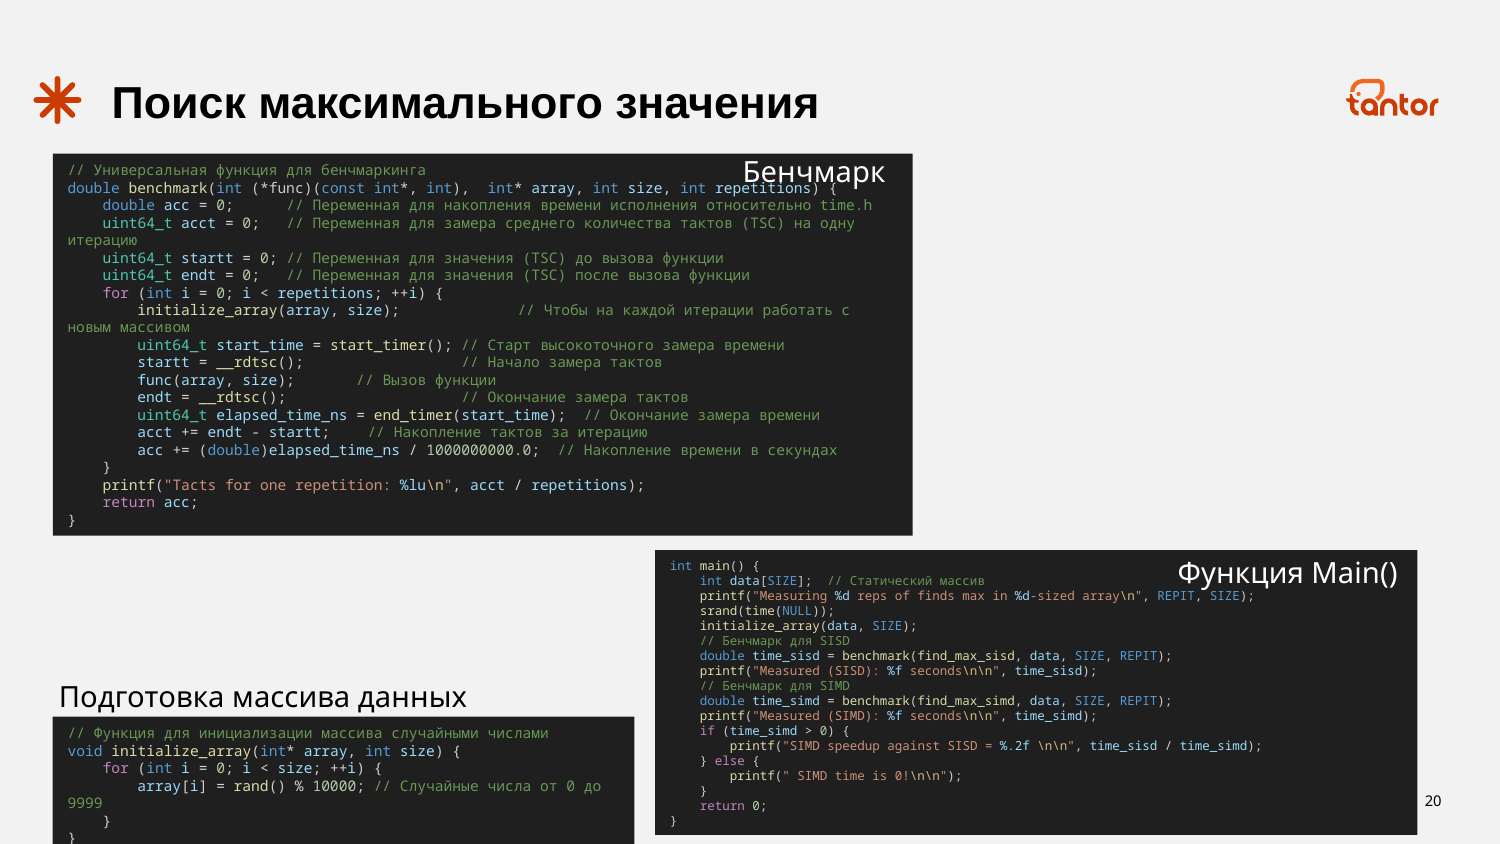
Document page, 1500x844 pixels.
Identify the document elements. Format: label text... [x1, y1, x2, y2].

text_box Бенчмарк [736, 139, 913, 193]
text_box Функция Main() [1171, 541, 1448, 574]
text_box // Универсальная функция для бенчмаркинга double benchmark(int (*func)(const int*, int), int* array, int size, int repetitions) { double acc = 0; // Переменная для накопления времени исполнения относительно time.h uint64_t acct = 0; // Переменная для замера среднего количества тактов (TSC) на одну итерацию uint64_t startt = 0; // Переменная для значения (TSC) до вызова функции uint64_t endt = 0; // Переменная для значения (TSC) после вызова функции for (int i = 0; i < repetitions; ++i) { initialize_array(array, size); // Чтобы на каждой итерации работать с новым массивом uint64_t start_time = start_timer(); // Старт высокоточного замера времени startt = __rdtsc(); // Начало замера тактов func(array, size); // Вызов функции endt = __rdtsc(); // Окончание замера тактов uint64_t elapsed_time_ns = end_timer(start_time); // Окончание замера времени acct += endt - startt; // Накопление тактов за итерацию acc += (double)elapsed_time_ns / 1000000000.0; // Накопление времени в секундах } printf("Tacts for one repetition: %lu\n", acct / repetitions); return acc; } [52, 153, 913, 536]
text_box int main() { int data[SIZE]; // Статический массив printf("Measuring %d reps of finds max in %d-sized array\n", REPIT, SIZE); srand(time(NULL)); initialize_array(data, SIZE); // Бенчмарк для SISD double time_sisd = benchmark(find_max_sisd, data, SIZE, REPIT); printf("Measured (SISD): %f seconds\n\n", time_sisd); // Бенчмарк для SIMD double time_simd = benchmark(find_max_simd, data, SIZE, REPIT); printf("Measured (SIMD): %f seconds\n\n", time_simd); if (time_simd > 0) { printf("SIMD speedup against SISD = %.2f \n\n", time_sisd / time_simd); } else { printf(" SIMD time is 0!\n\n"); } return 0; } [655, 550, 1418, 835]
title Поиск максимального значения [96, 22, 1267, 178]
text_box Подготовка массива данных [52, 665, 519, 702]
text_box // Функция для инициализации массива случайными числами void initialize_array(int* array, int size) { for (int i = 0; i < size; ++i) { array[i] = rand() % 10000; // Случайные числа от 0 до 9999 } } [52, 716, 635, 844]
